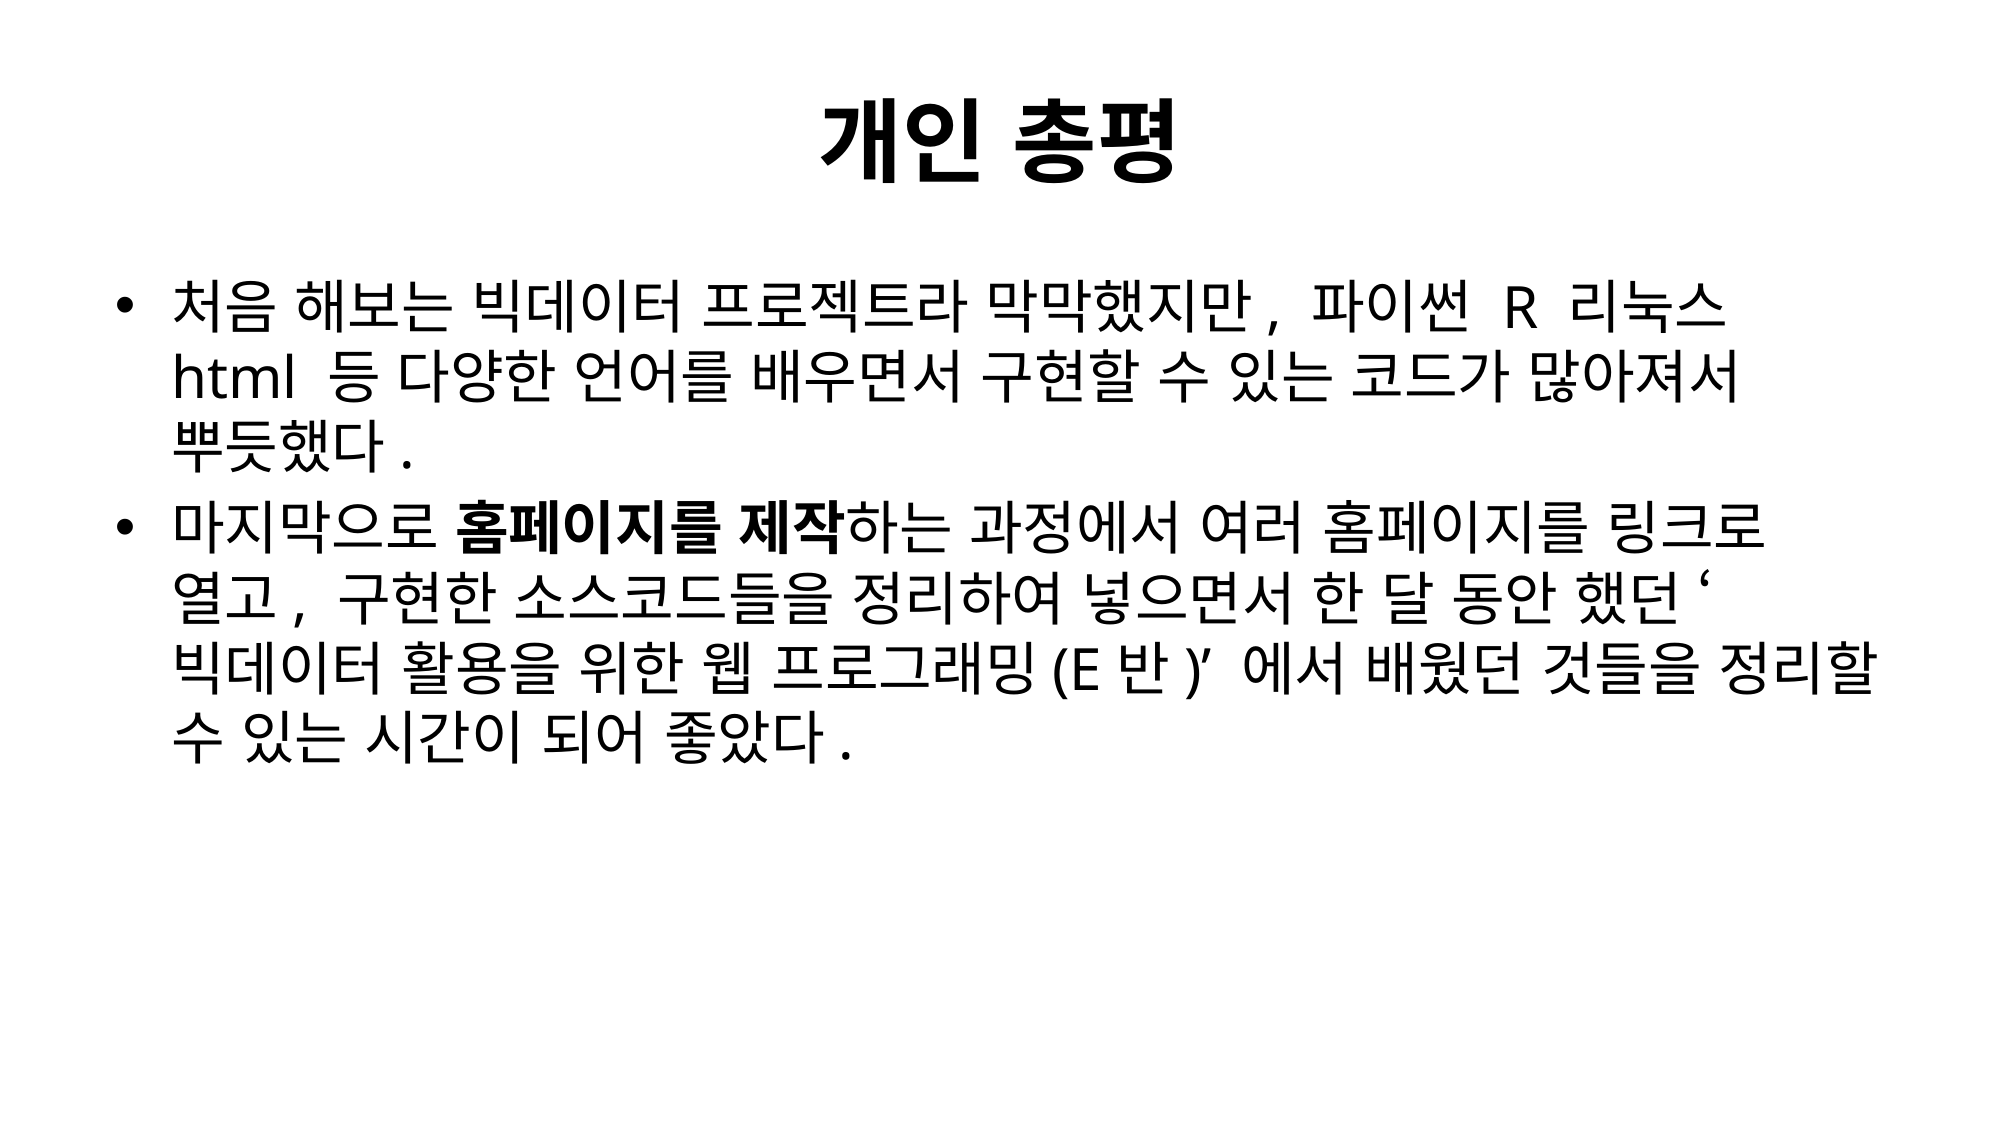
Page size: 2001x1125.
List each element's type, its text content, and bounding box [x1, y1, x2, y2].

list 처음 해보는 빅데이터 프로젝트라 막막했지만, 파이썬 R 리눅스 html 등 다양한 언어를 배우면서 구현할 수 있는 코드가 많아져서 뿌듯했다. 마지막으로 홈페이지를 제작하는 과정에서 여러 홈페이지를 링크로 열고, 구현한 소스코드들을 정리하여 넣으면서 한 달 동안 했던 ‘빅데이터 활용을 위한 웹 프로그래밍(E반)’ 에서 배웠던 것들을 정리할 수 있는 시간이 되어 좋았다. [99, 262, 1900, 1005]
title 개인 총평 [99, 45, 1900, 233]
